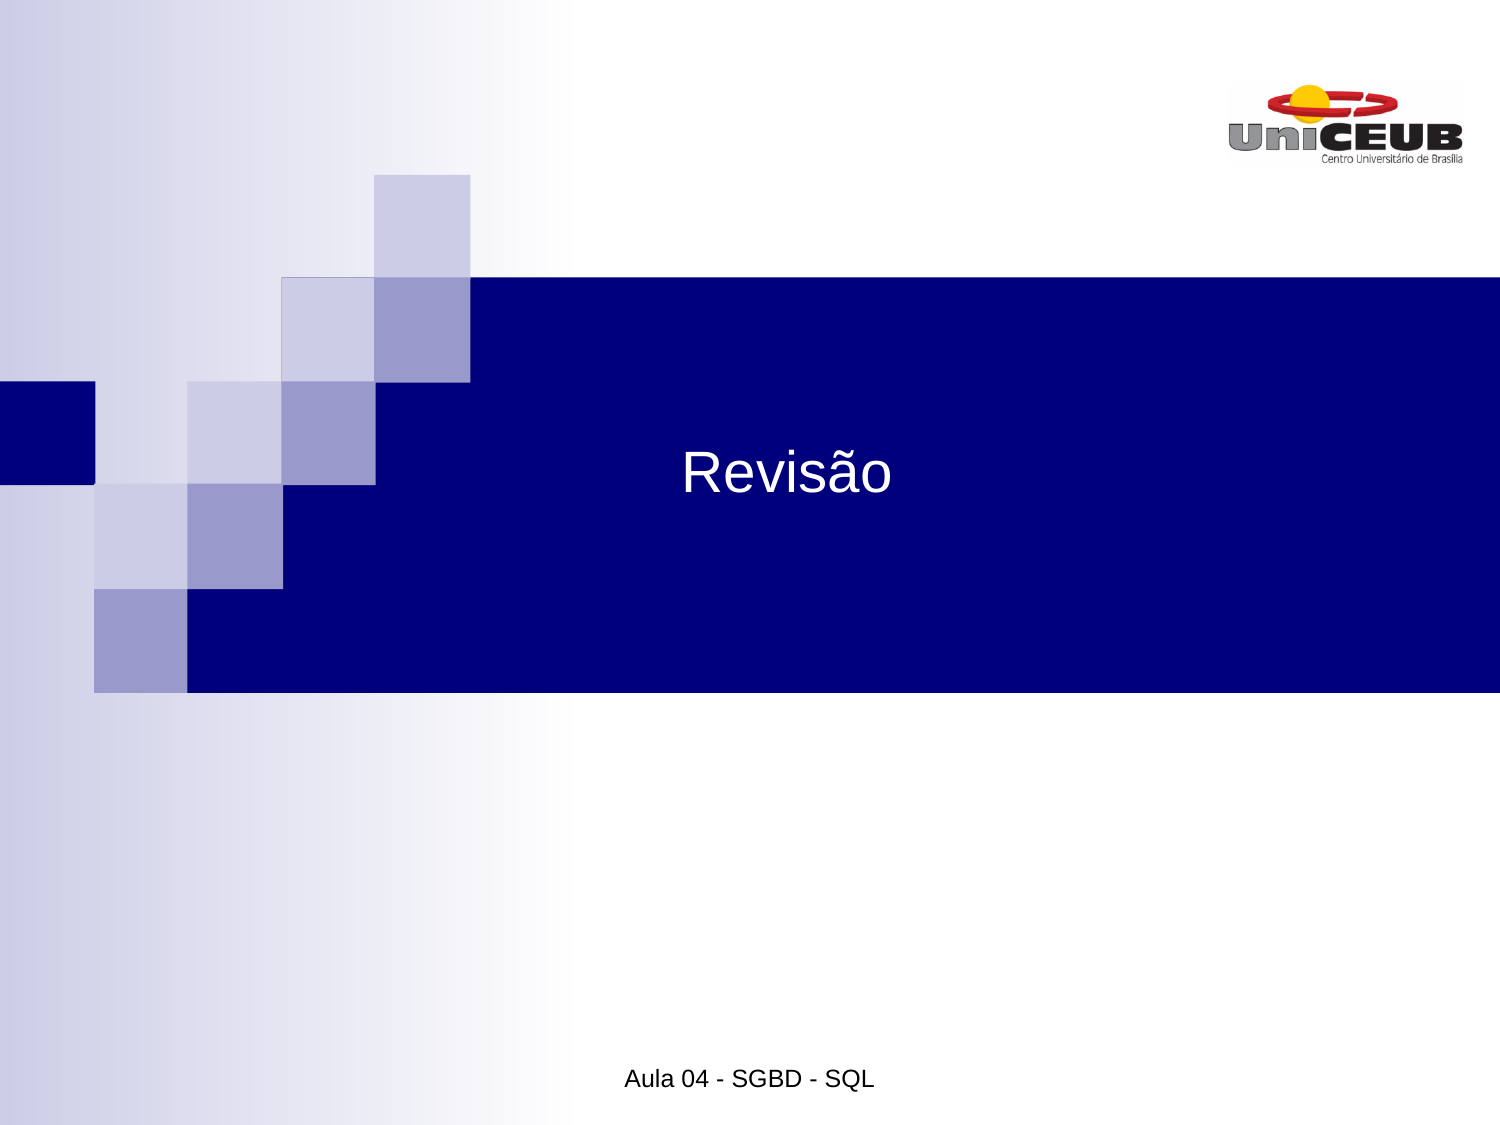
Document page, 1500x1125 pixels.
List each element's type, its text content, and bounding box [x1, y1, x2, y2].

title Revisão [229, 375, 1346, 563]
footer Aula 04 - SGBD - SQL [512, 1025, 988, 1100]
picture [1227, 83, 1464, 165]
